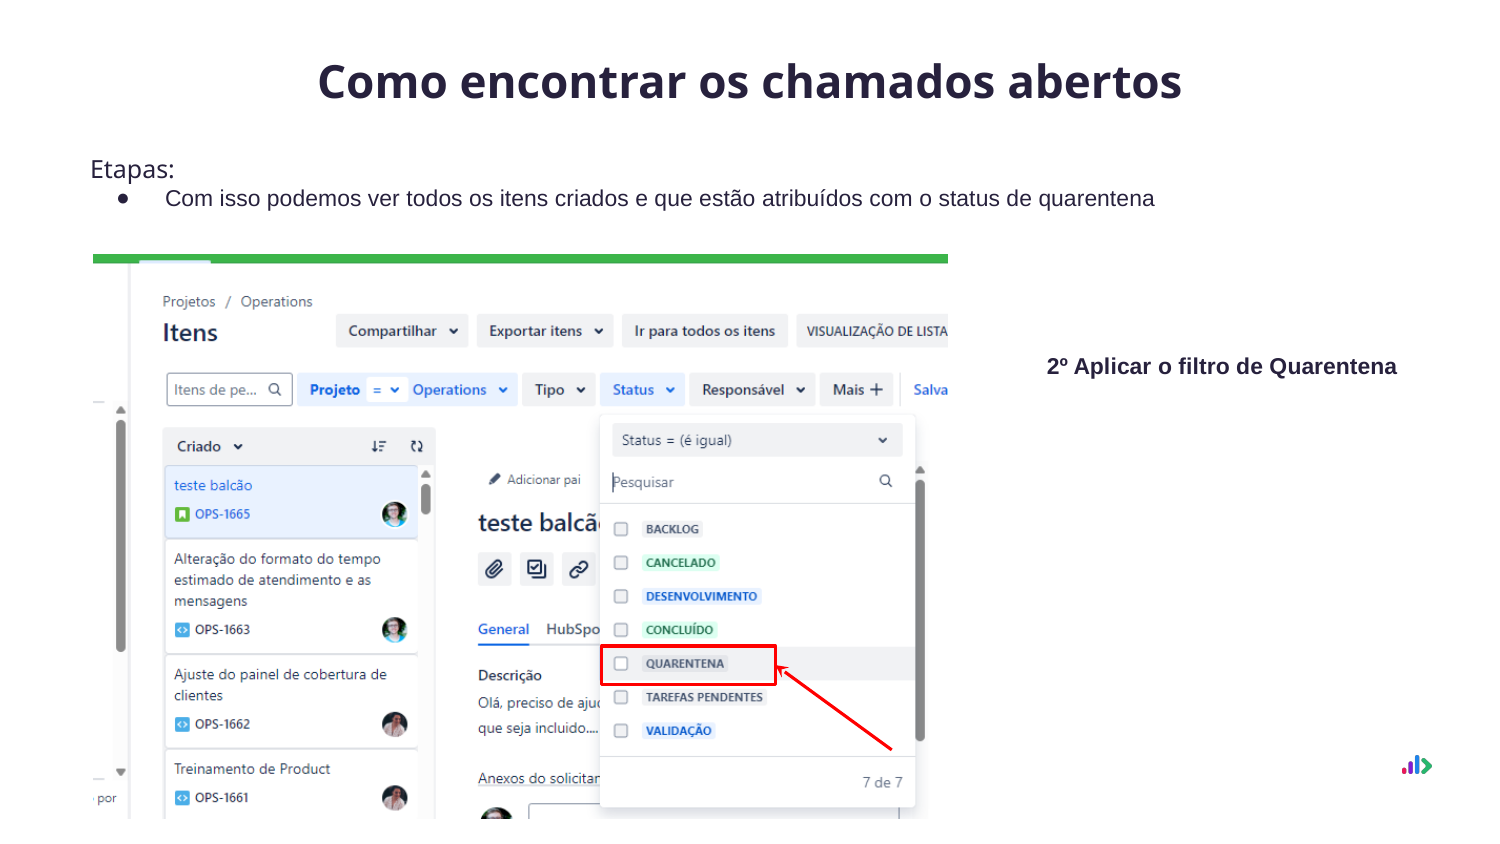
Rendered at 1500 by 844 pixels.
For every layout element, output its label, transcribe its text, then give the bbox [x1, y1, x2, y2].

text_box 2º Aplicar o filtro de Quarentena [1031, 337, 1440, 393]
text_box Como encontrar os chamados abertos [93, 52, 1407, 111]
text_box Etapas: Com isso podemos ver todos os itens criados e que estão atribuídos com o status de quarentena [90, 136, 1403, 229]
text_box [775, 664, 892, 751]
picture [93, 253, 948, 820]
picture [1402, 754, 1432, 775]
